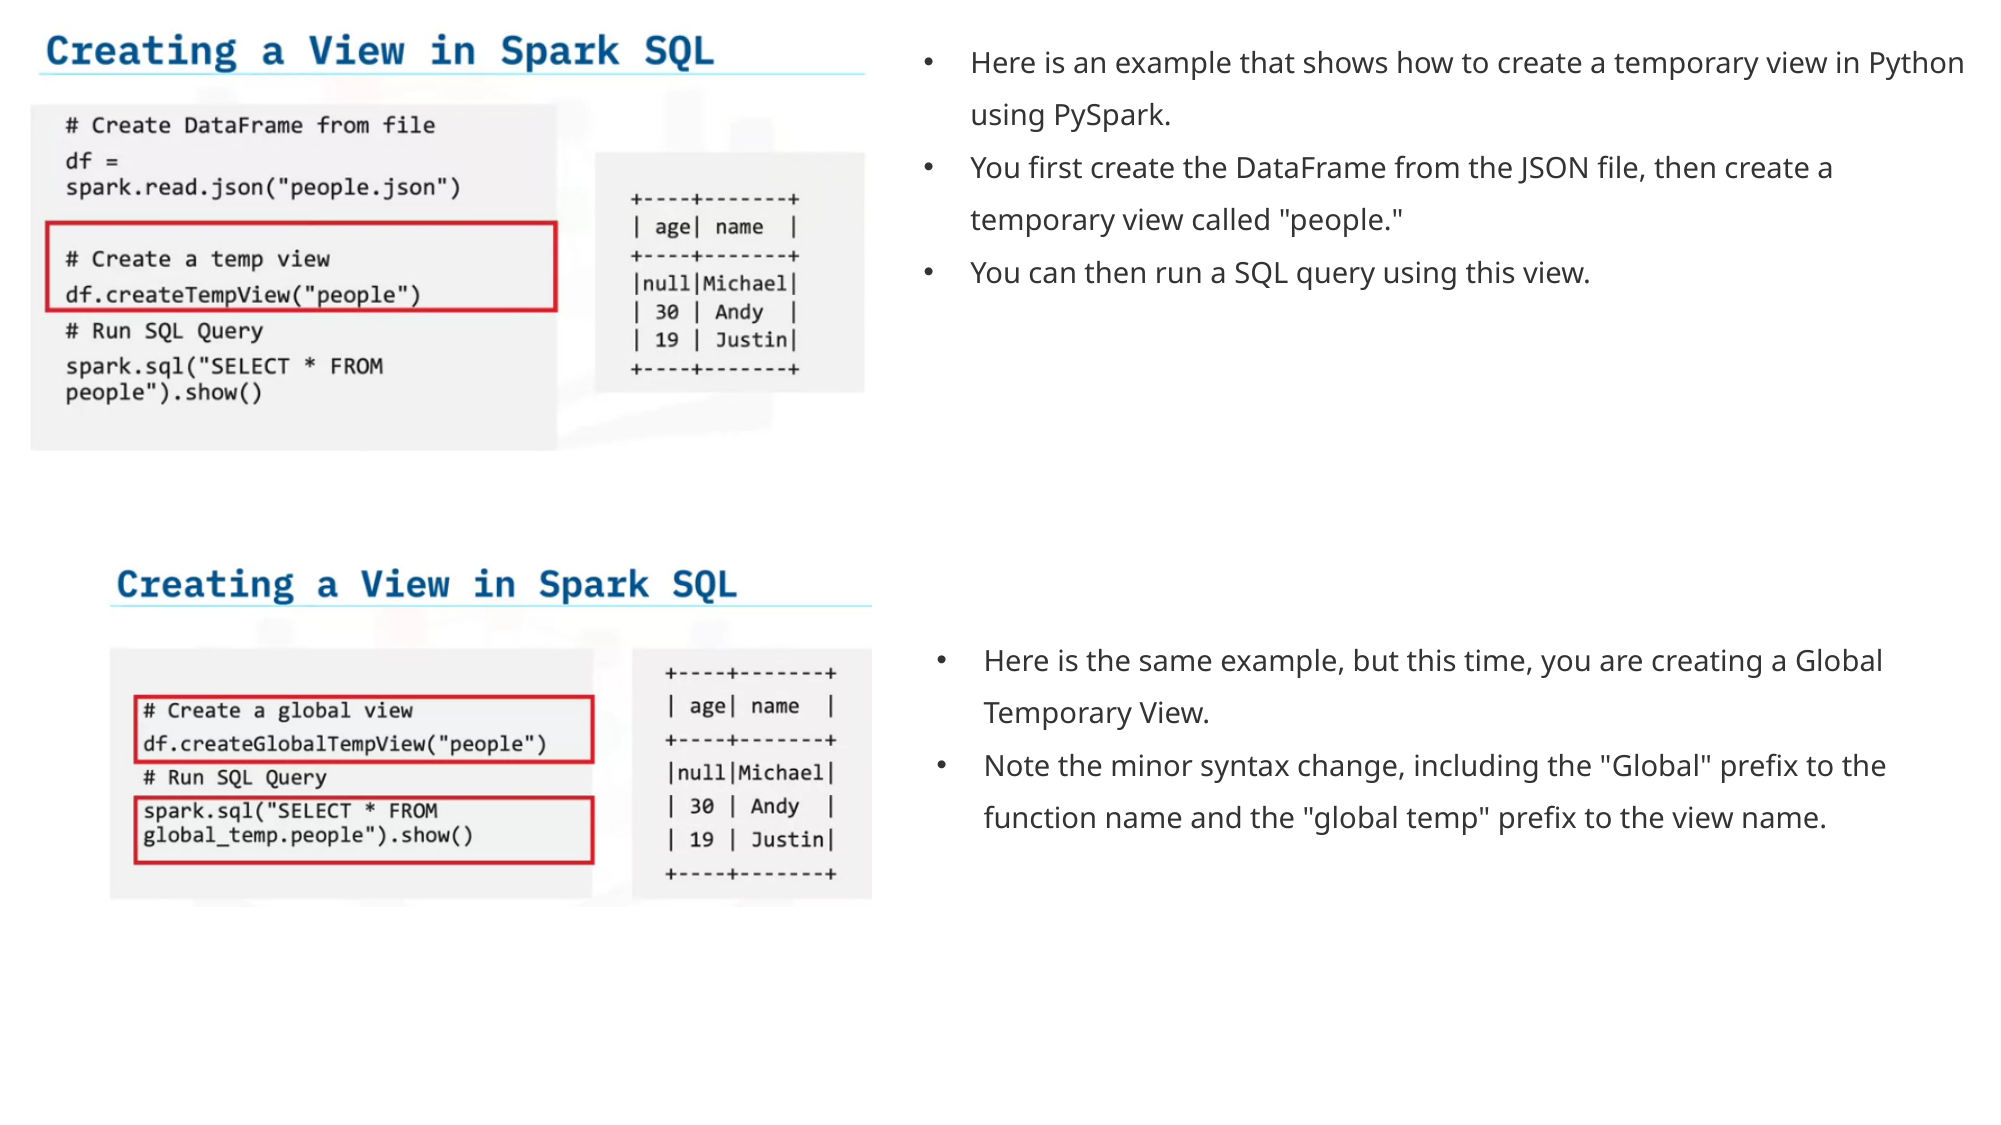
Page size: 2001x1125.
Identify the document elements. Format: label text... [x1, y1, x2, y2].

text_box Here is the same example, but this time, you are creating a Global Temporary View. Note the minor syntax change, including the "Global" prefix to the function name and the "global temp" prefix to the view name. [921, 617, 2000, 843]
picture [103, 562, 872, 907]
text_box Here is an example that shows how to create a temporary view in Python using PySpark. You first create the DataFrame from the JSON file, then create a temporary view called "people." You can then run a SQL query using this view. [908, 19, 1987, 297]
picture [29, 19, 872, 451]
